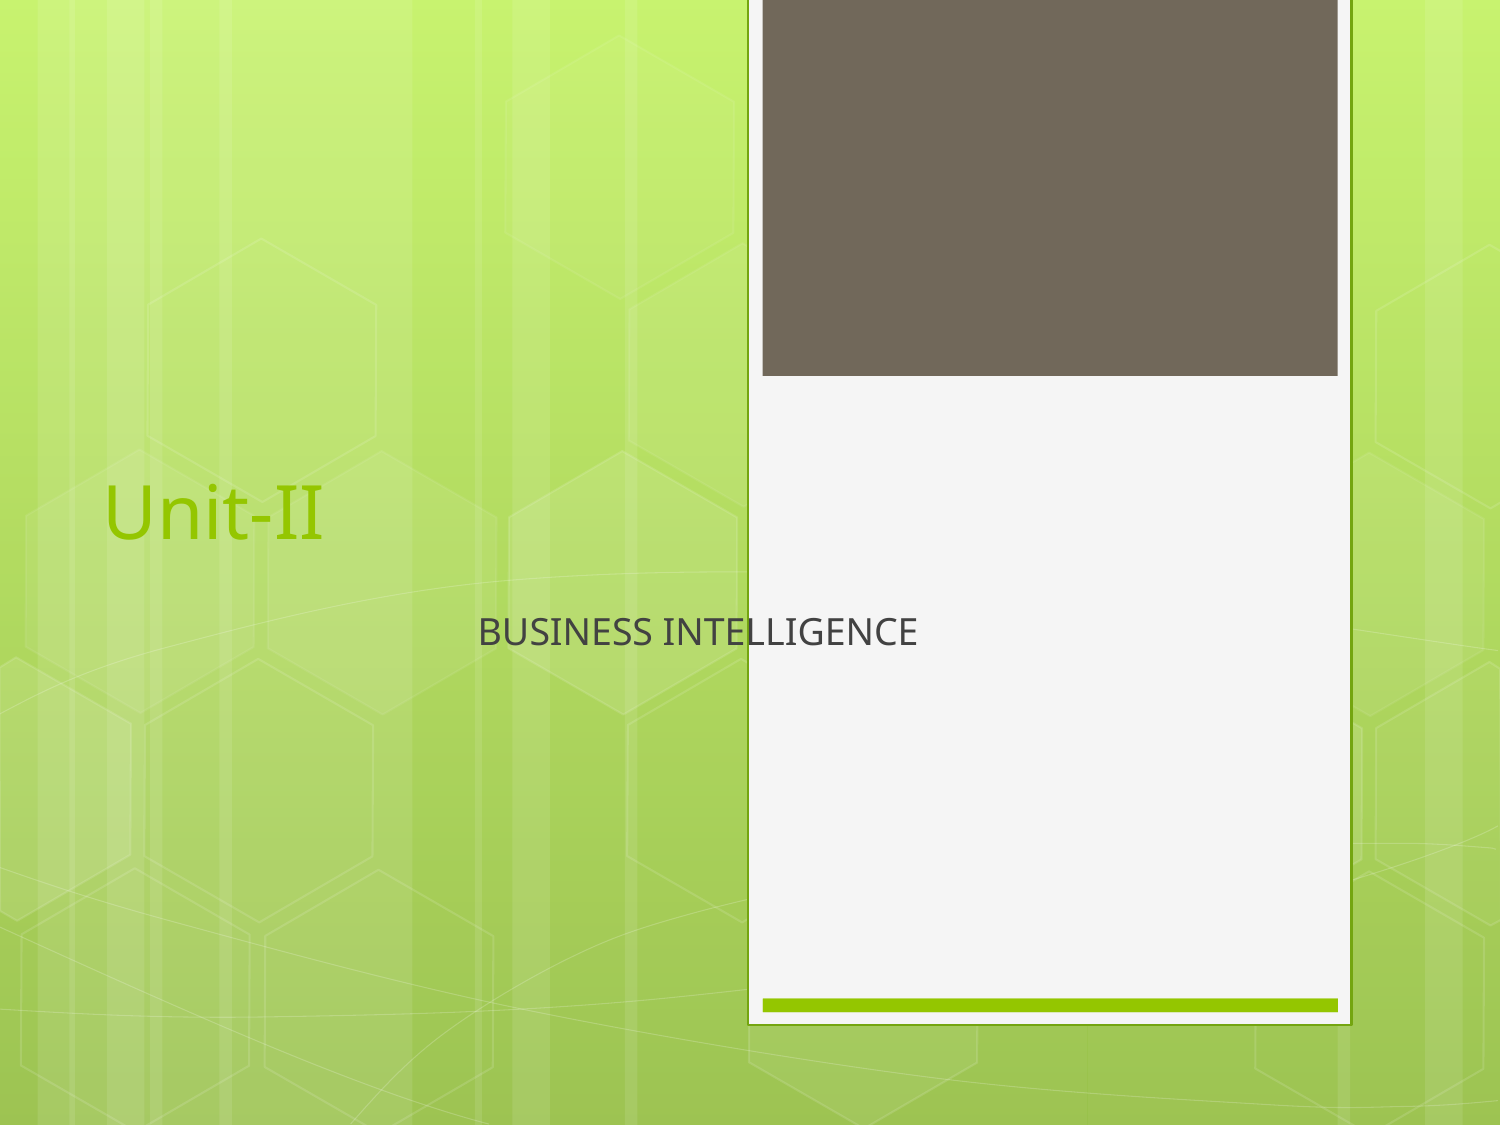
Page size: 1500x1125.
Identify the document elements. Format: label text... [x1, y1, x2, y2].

title Unit-II [87, 224, 900, 563]
subtitle BUSINESS INTELLIGENCE [462, 600, 1138, 763]
